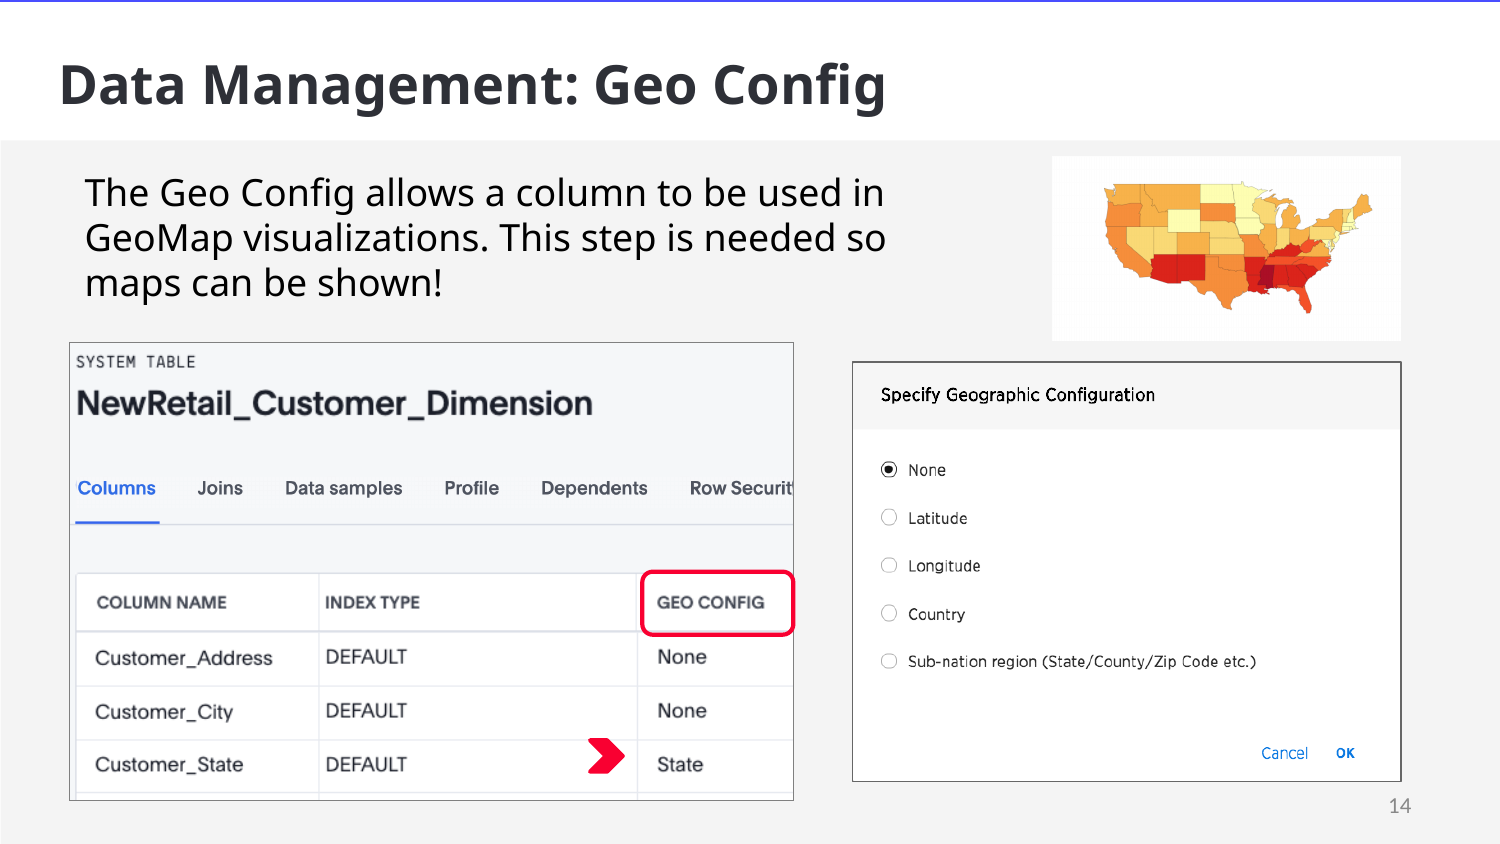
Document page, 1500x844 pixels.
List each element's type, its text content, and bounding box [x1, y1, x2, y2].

picture [69, 342, 794, 801]
picture [853, 362, 1401, 781]
text_box Data Management: Geo Config [43, 12, 1500, 154]
picture [1051, 155, 1401, 341]
list The Geo Config allows a column to be used in GeoMap visualizations. This step is needed so maps can be shown! [69, 154, 959, 238]
slide_number 14 [1074, 782, 1425, 827]
